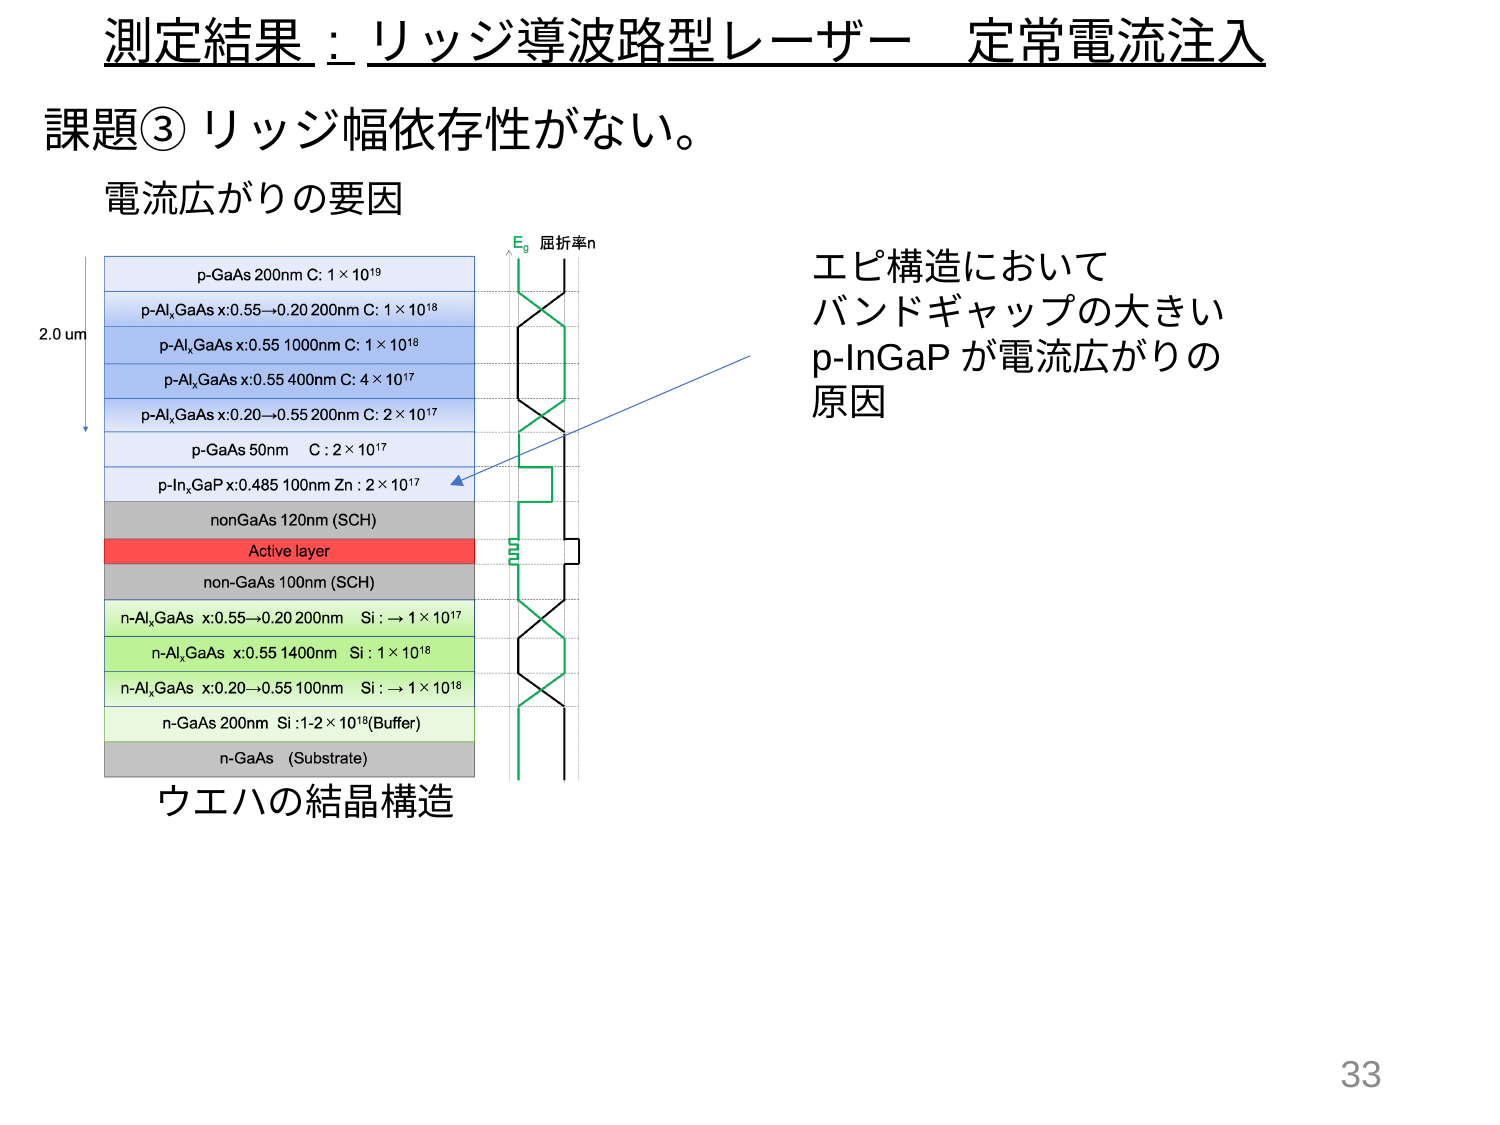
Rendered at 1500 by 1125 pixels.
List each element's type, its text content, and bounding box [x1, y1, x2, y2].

text_box ウエハの結晶構造 [140, 770, 657, 831]
text_box 測定結果 : リッジ導波路型レーザー 定常電流注入 [88, 0, 1383, 99]
list 課題③ リッジ幅依存性がない。 [28, 99, 1443, 166]
slide_number 32 [1059, 1042, 1397, 1103]
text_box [449, 355, 750, 486]
text_box 電流広がりの要因 [88, 167, 846, 228]
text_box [30, 227, 633, 784]
text_box エピ構造において バンドギャップの大きいp-InGaPが電流広がりの原因 [796, 236, 1245, 431]
